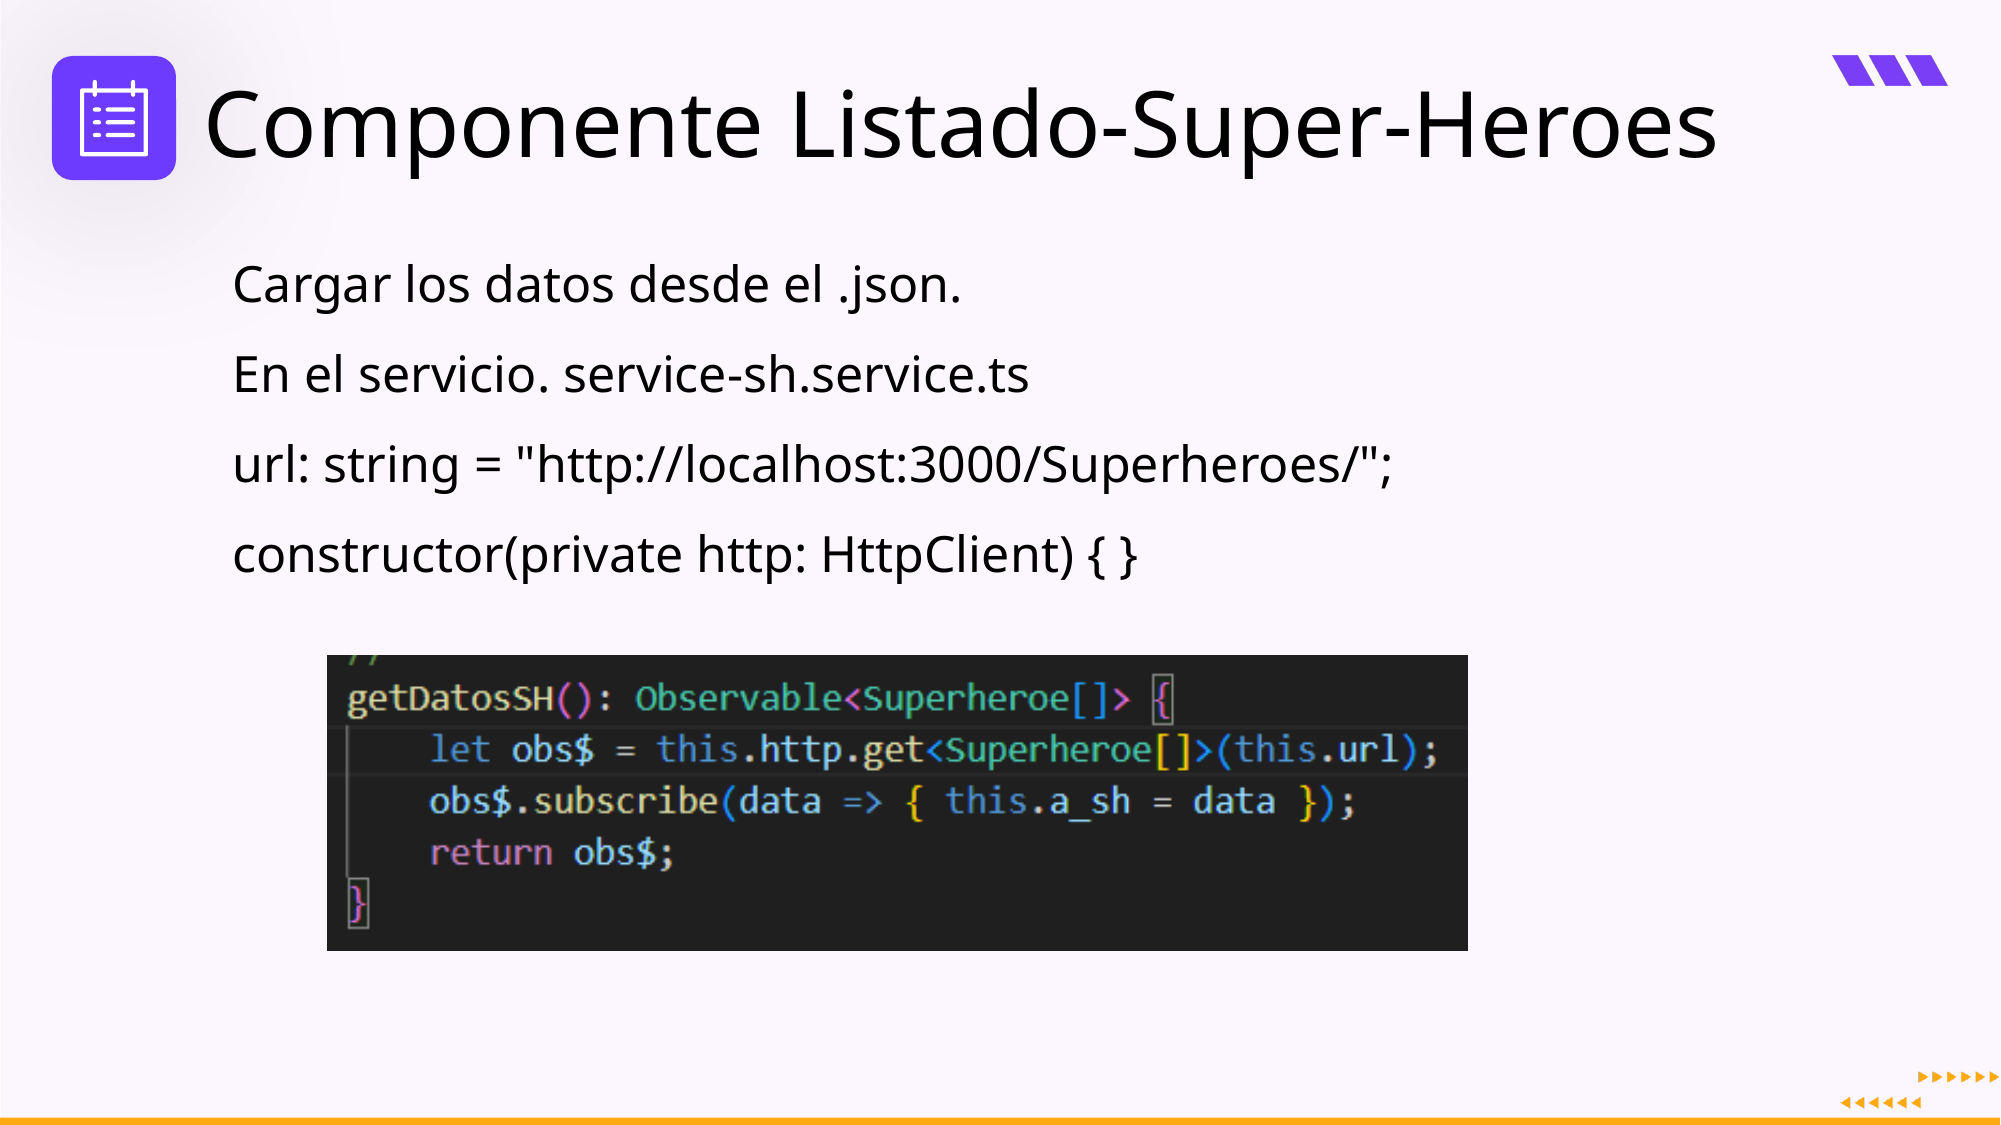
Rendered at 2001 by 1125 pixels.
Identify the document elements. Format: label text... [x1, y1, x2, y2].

picture [1914, 55, 1948, 86]
picture [1840, 1070, 1999, 1109]
text_box Componente Listado-Super-Heroes [188, 19, 1914, 237]
text_box Cargar los datos desde el .json. En el servicio. service-sh.service.ts url: string = "http://localhost:3000/Superheroes/"; constructor(private http: HttpClient) { } [217, 215, 1886, 471]
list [327, 655, 1468, 951]
